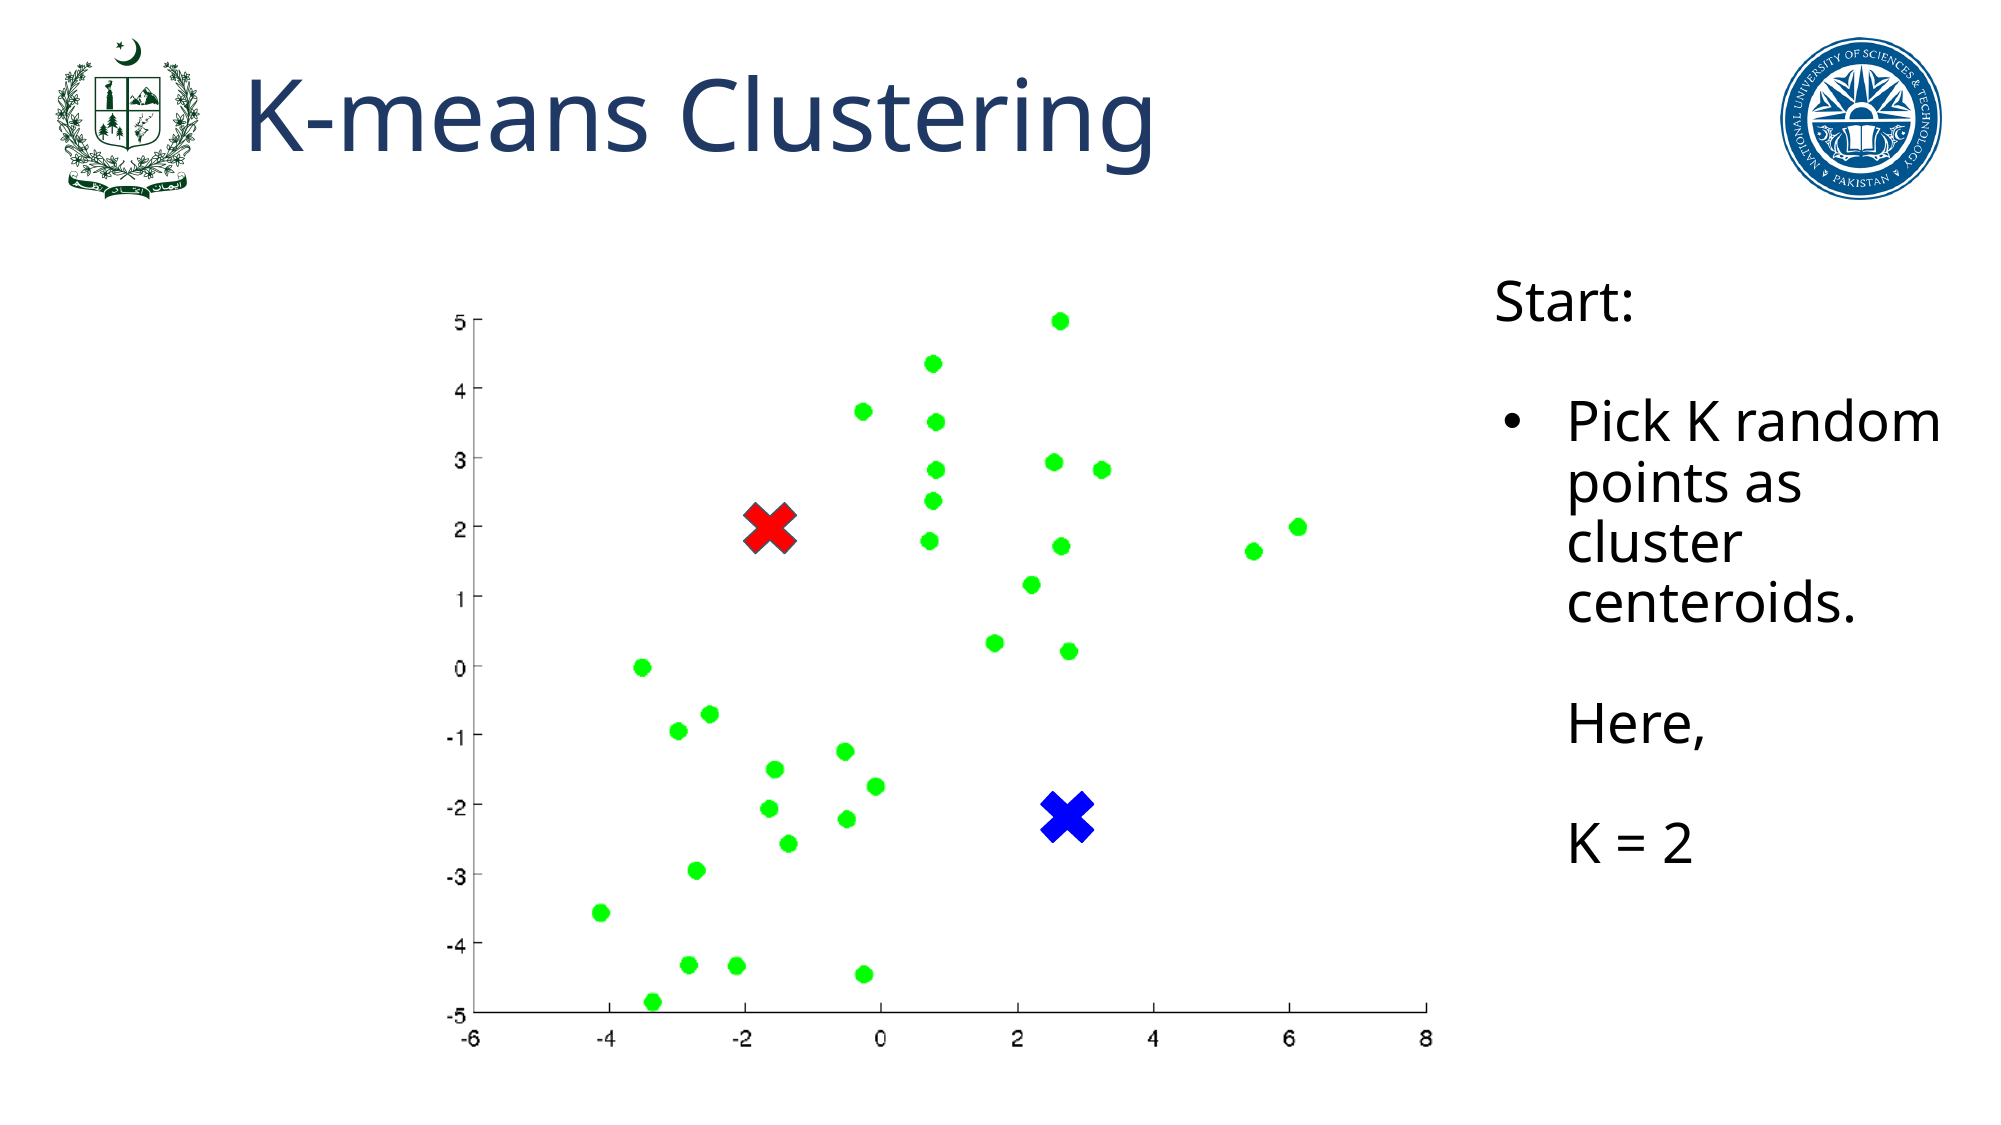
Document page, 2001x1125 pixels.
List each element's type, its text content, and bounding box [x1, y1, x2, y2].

picture [153, 226, 1744, 1065]
title K-means Clustering [227, 9, 1753, 228]
list Start: Pick K random points as cluster centeroids. Here, K = 2 [1748, 265, 1975, 896]
picture [55, 38, 200, 200]
picture [1780, 37, 1942, 200]
